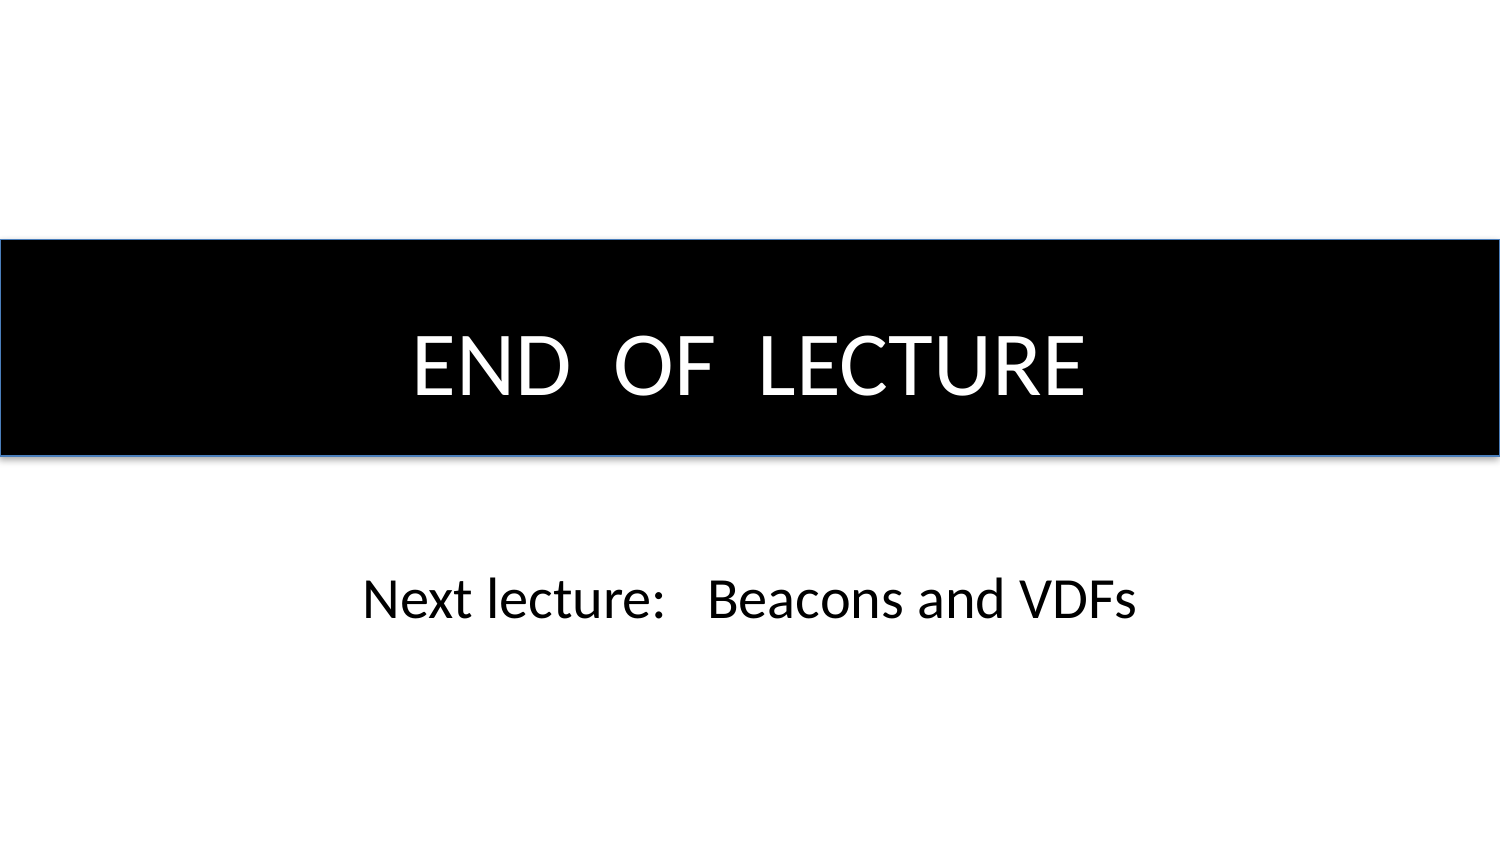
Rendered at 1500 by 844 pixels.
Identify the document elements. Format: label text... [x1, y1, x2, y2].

title END OF LECTURE [112, 296, 1388, 411]
subtitle Next lecture: Beacons and VDFs [224, 552, 1276, 769]
